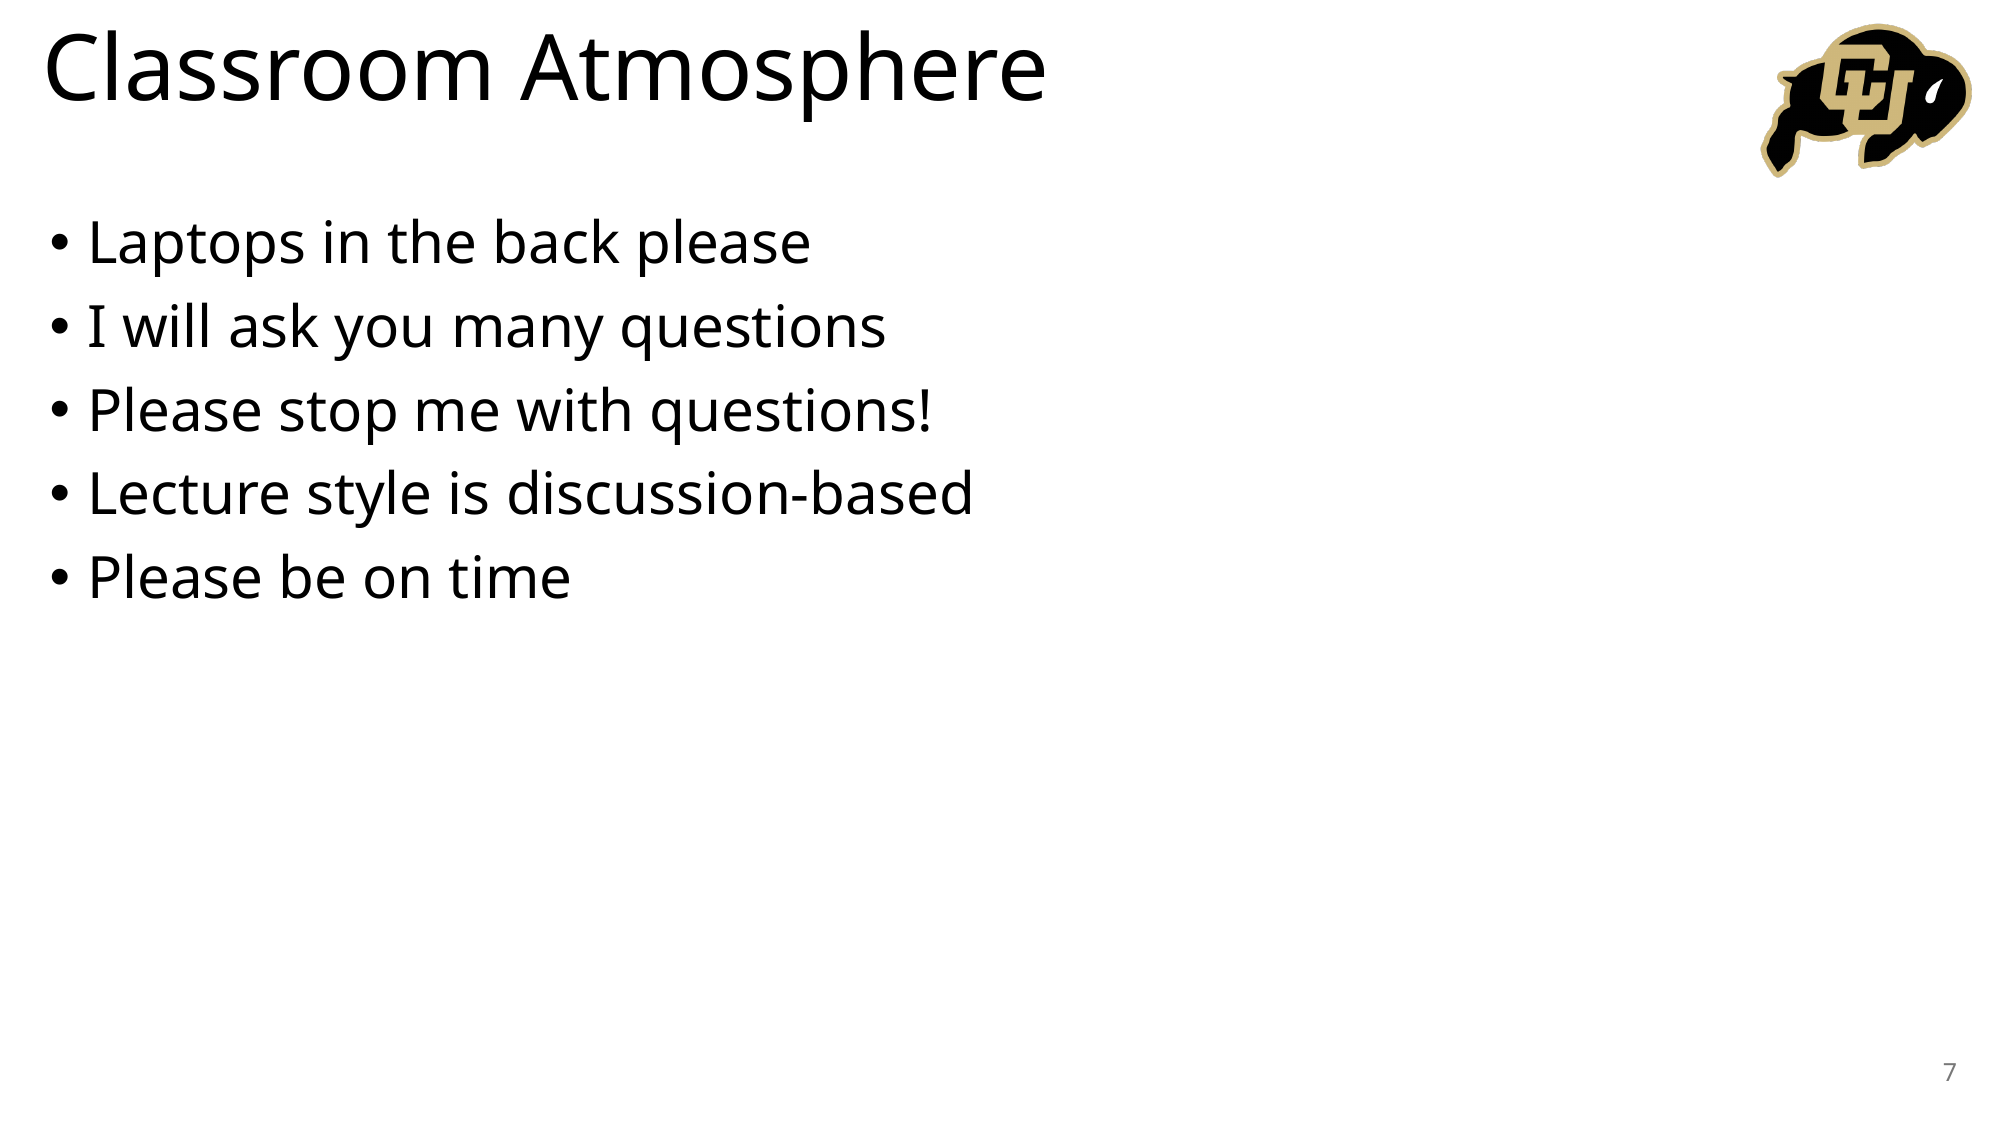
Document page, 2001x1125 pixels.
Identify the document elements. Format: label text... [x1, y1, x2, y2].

slide_number 7 [1522, 1044, 1973, 1104]
picture [1759, 22, 1973, 179]
list Laptops in the back please I will ask you many questions Please stop me with questions! Lecture style is discussion-based Please be on time [34, 205, 1973, 1018]
title Classroom Atmosphere [27, 0, 1753, 180]
